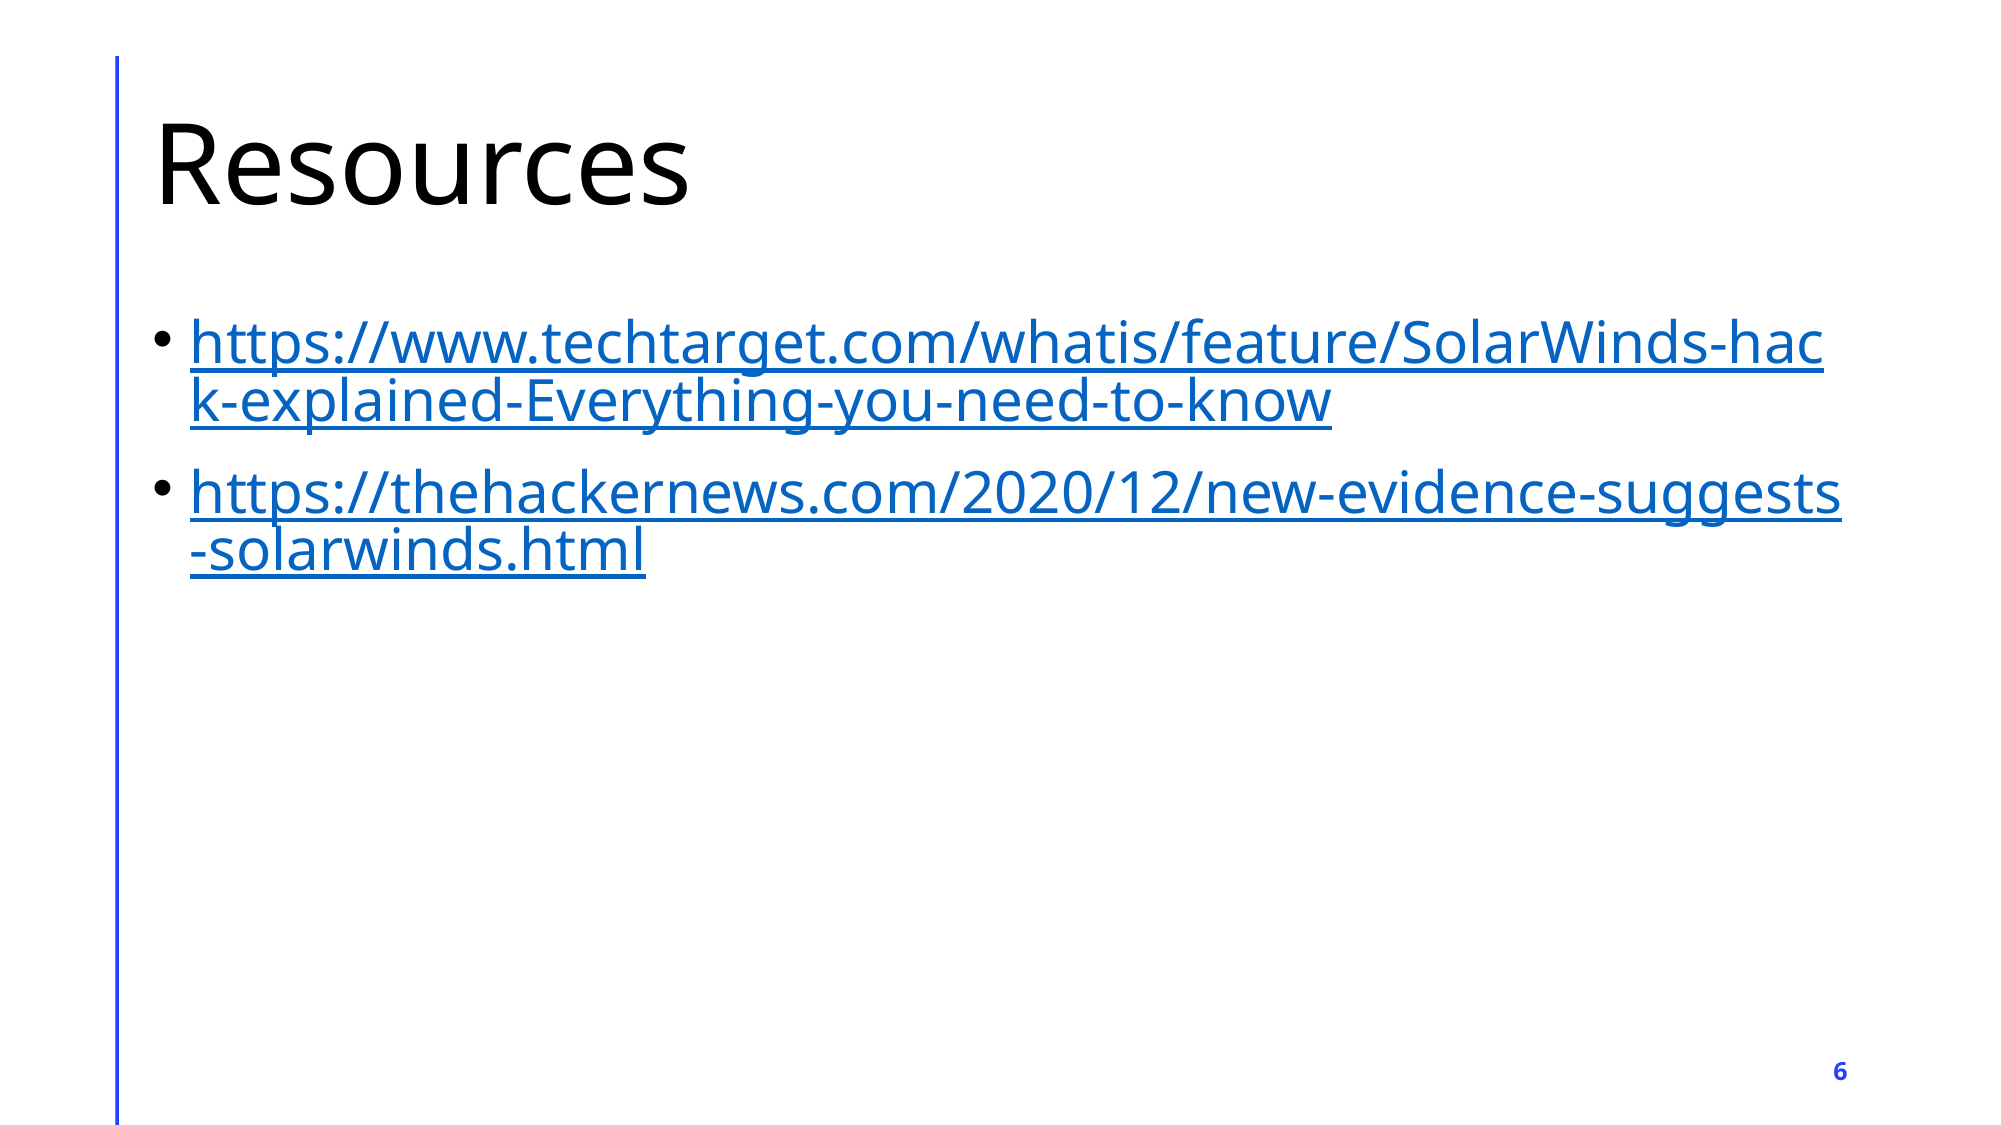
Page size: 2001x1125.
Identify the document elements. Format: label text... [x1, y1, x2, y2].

list https://www.techtarget.com/whatis/feature/SolarWinds-hack-explained-Everything-you-need-to-know https://thehackernews.com/2020/12/new-evidence-suggests-solarwinds.html [137, 299, 1863, 1014]
slide_number 6 [1412, 1042, 1863, 1103]
title Resources [137, 59, 1863, 278]
